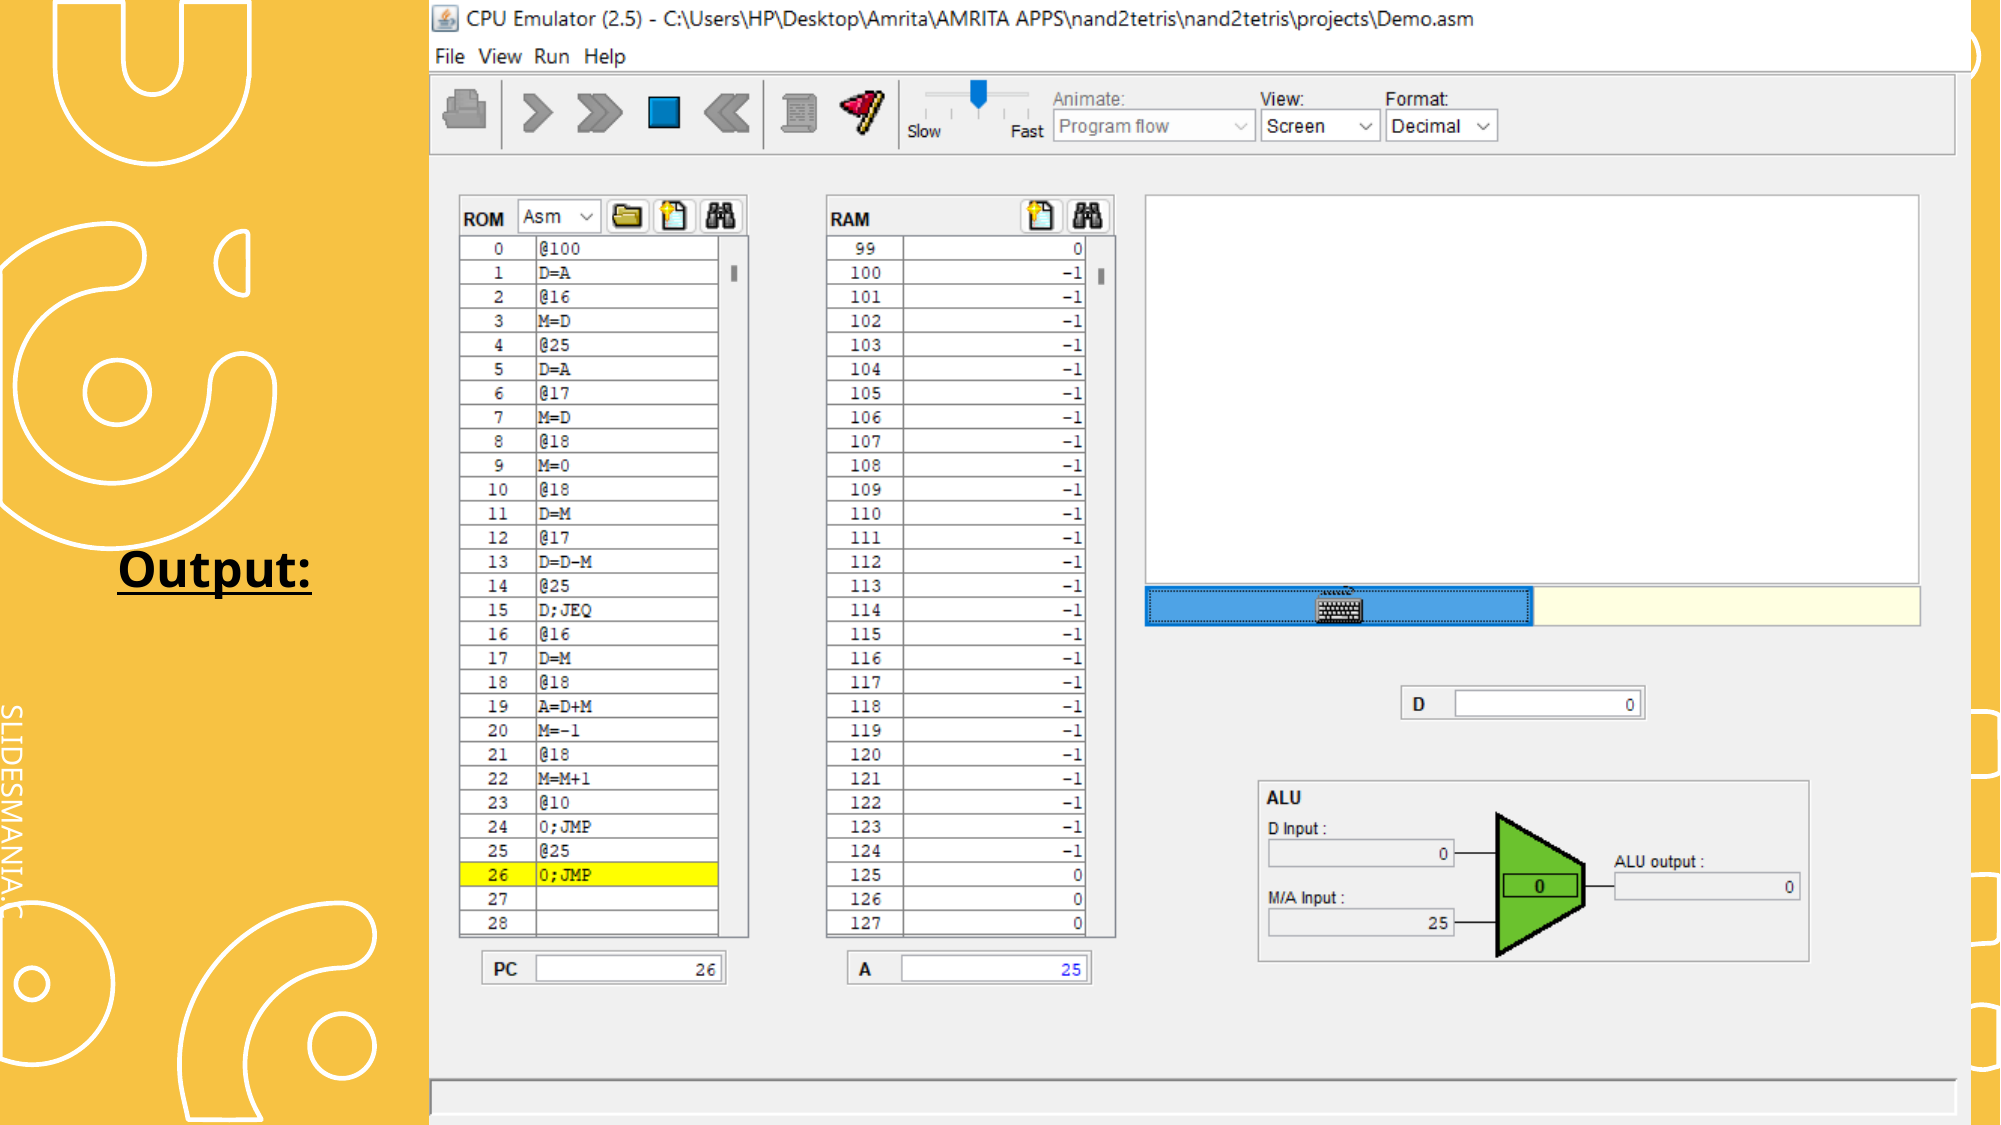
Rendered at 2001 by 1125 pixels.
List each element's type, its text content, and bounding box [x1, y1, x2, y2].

title Output: [0, 506, 423, 618]
picture [428, 0, 1971, 1125]
